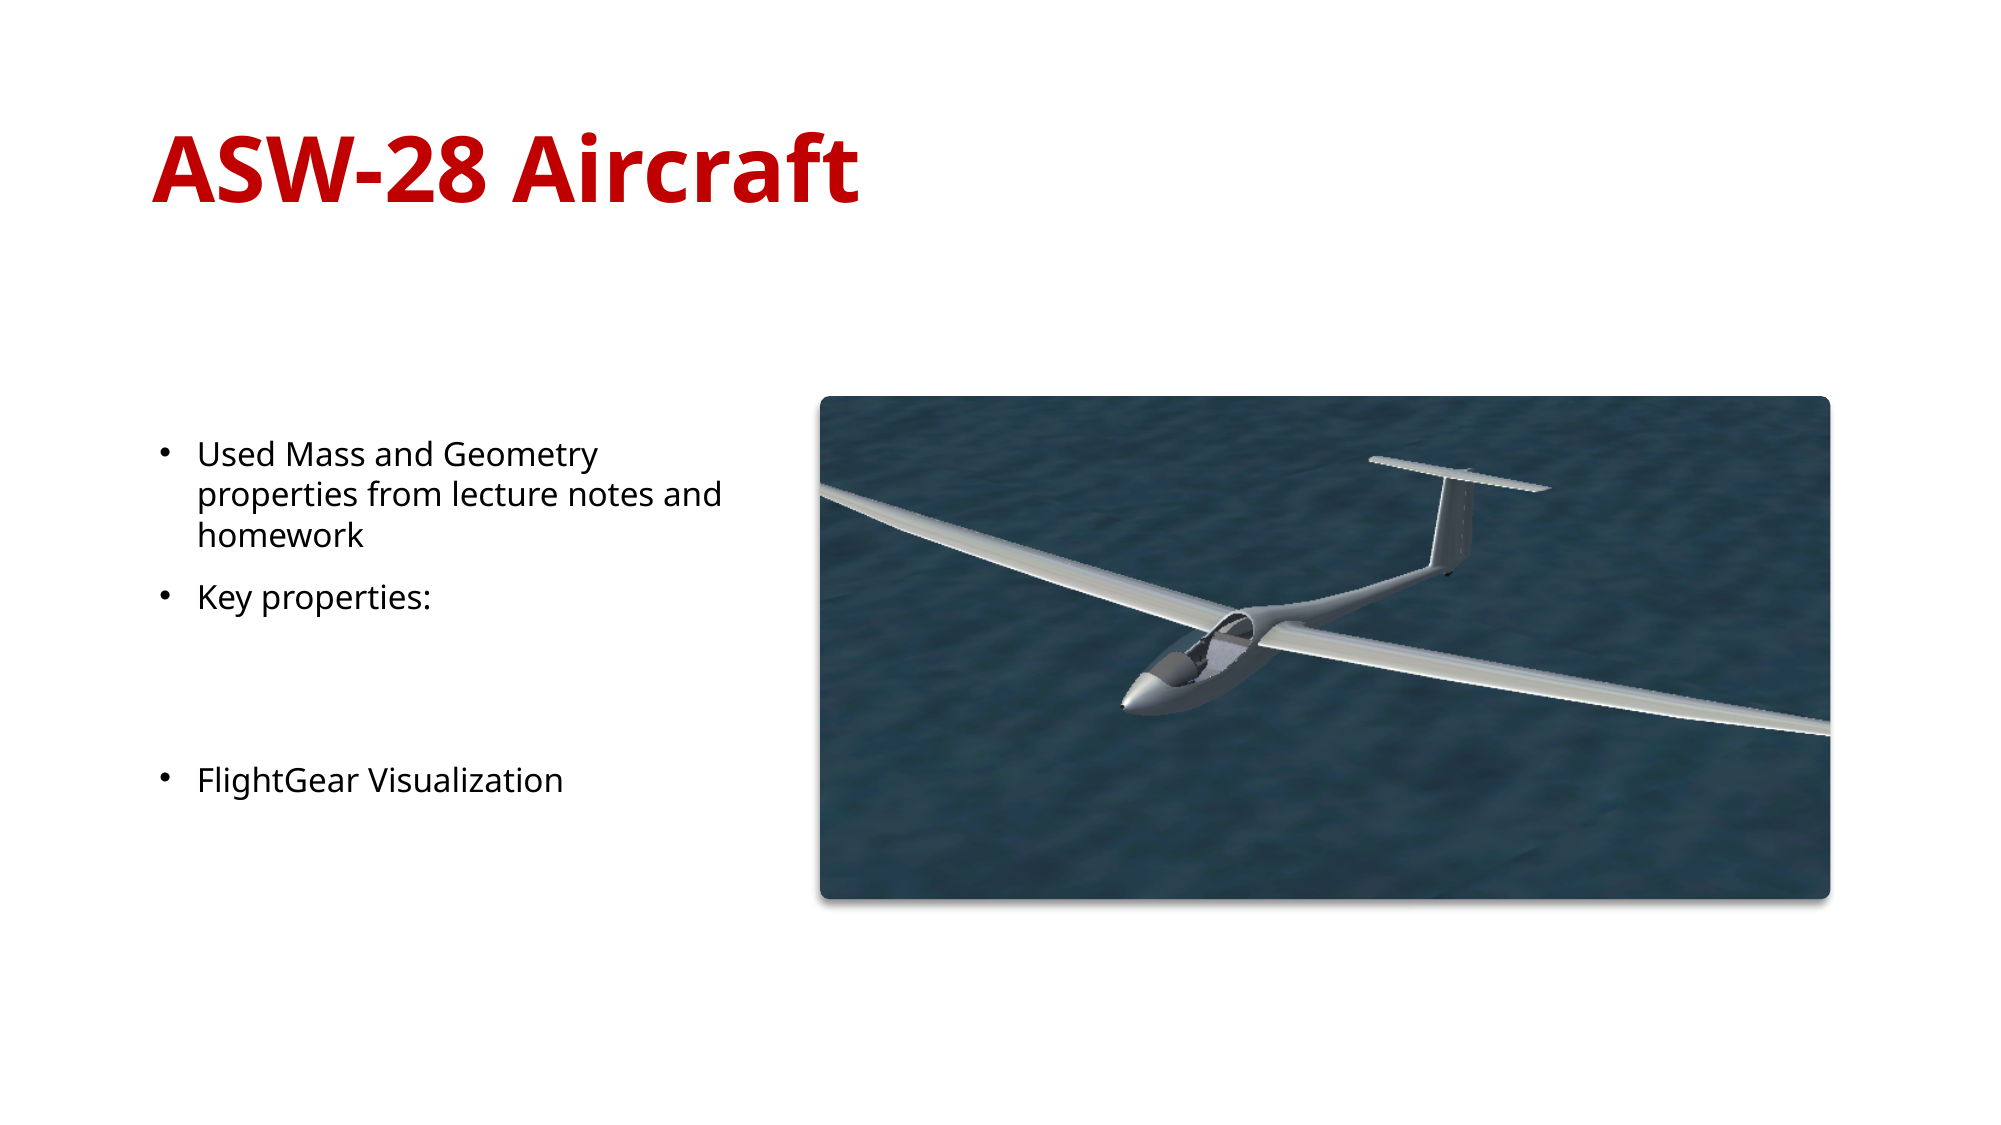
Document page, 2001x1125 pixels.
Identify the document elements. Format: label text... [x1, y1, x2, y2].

title ASW-28 Aircraft [137, 59, 1863, 278]
picture [820, 396, 1831, 900]
